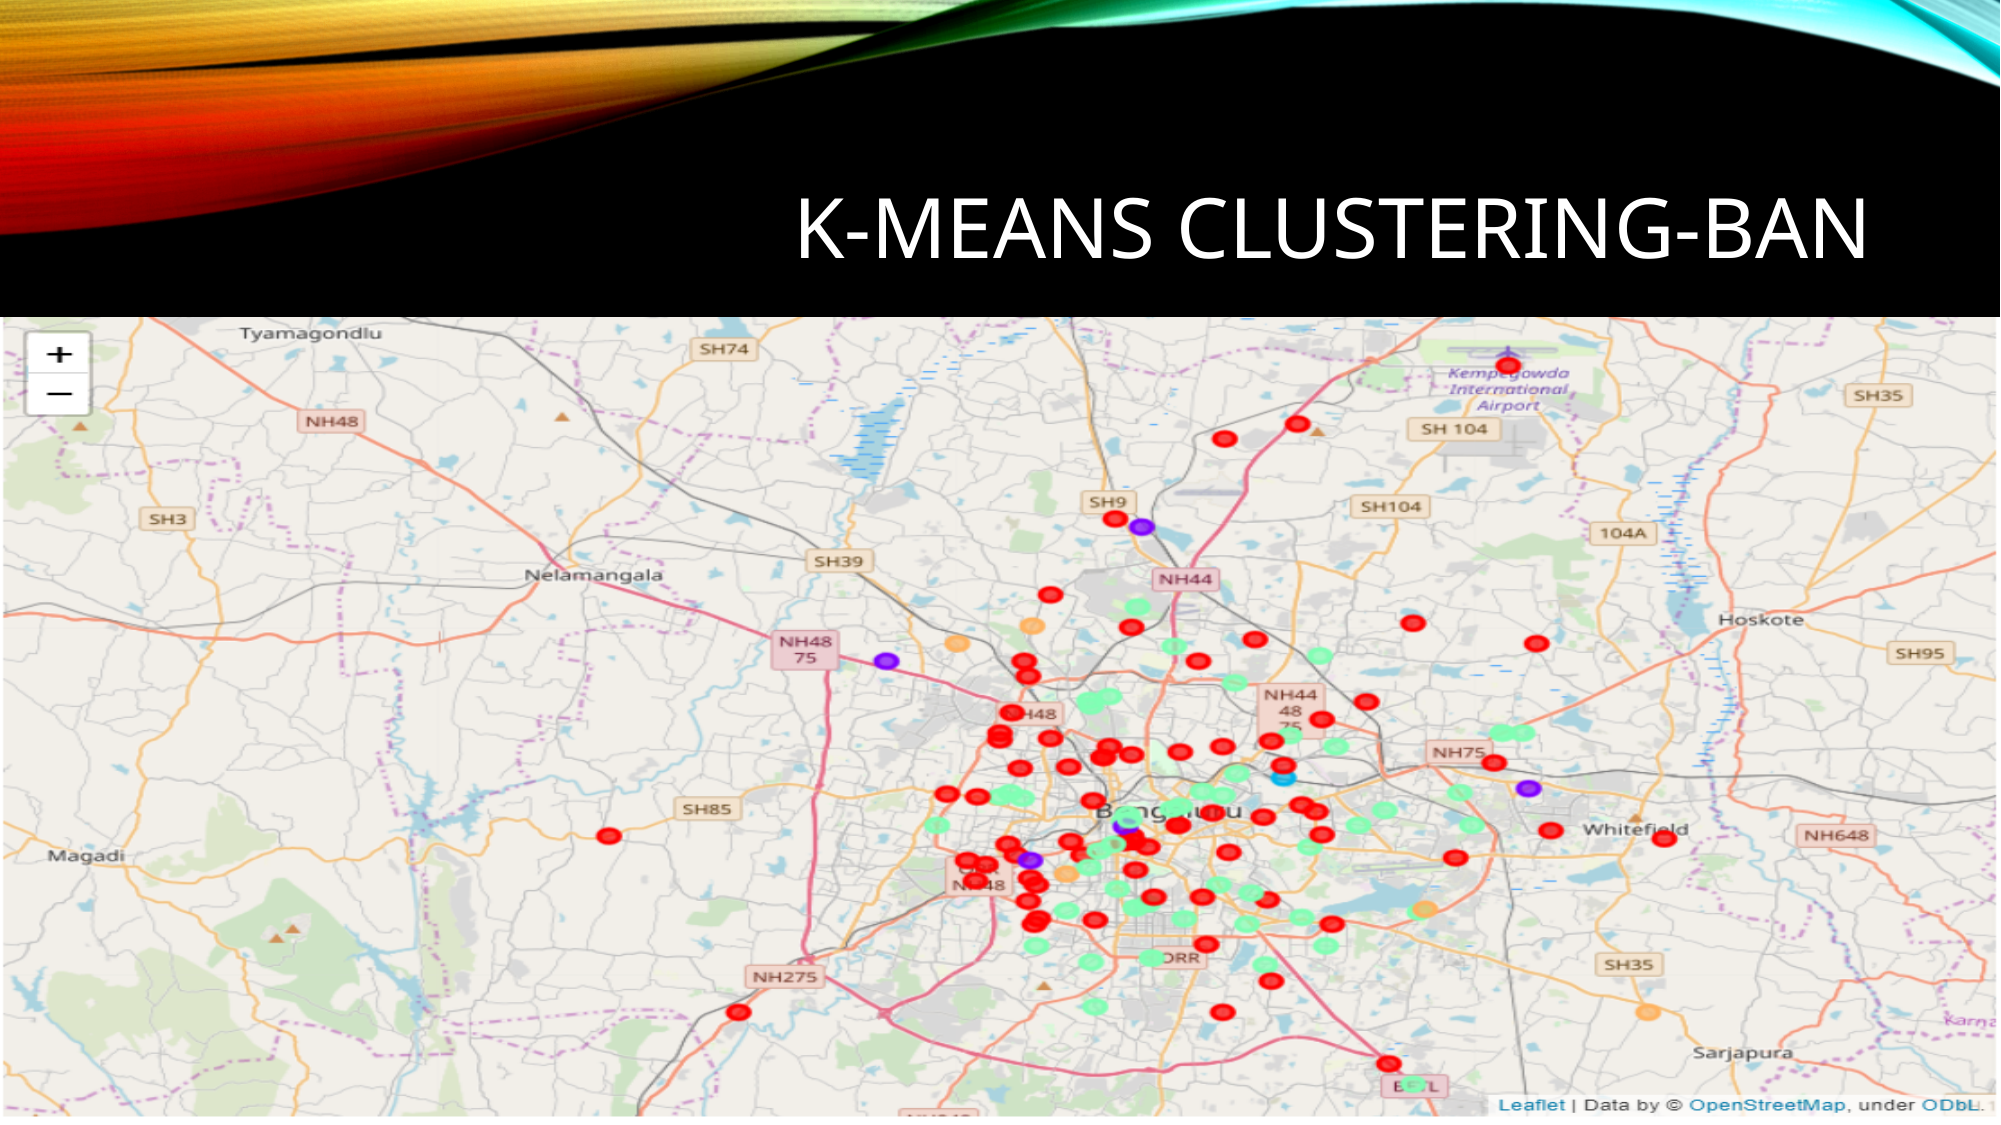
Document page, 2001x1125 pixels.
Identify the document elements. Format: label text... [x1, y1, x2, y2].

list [0, 317, 2000, 1125]
title K-means clustering-BAN [474, 125, 1888, 317]
picture [0, 0, 2000, 237]
